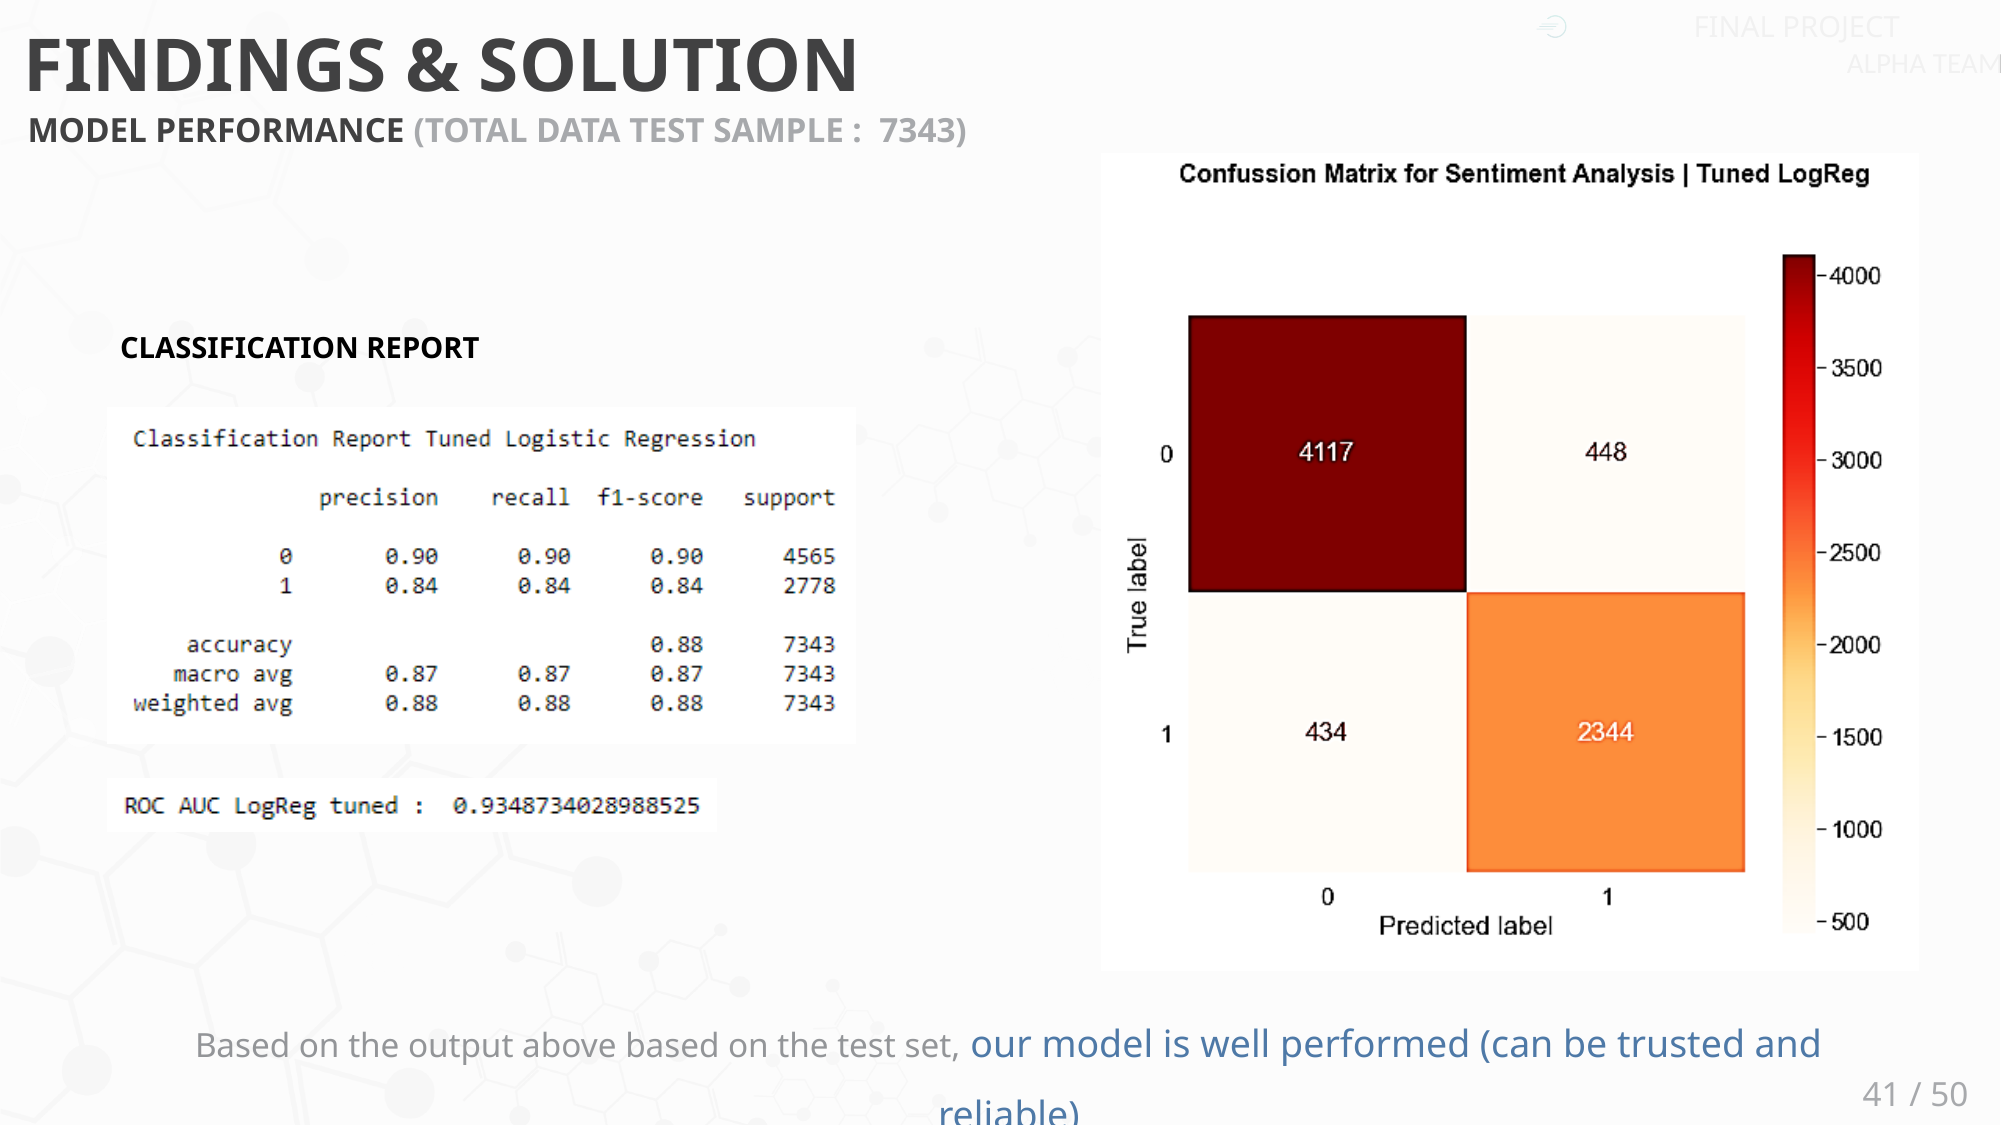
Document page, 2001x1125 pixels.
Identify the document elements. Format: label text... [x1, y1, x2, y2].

text_box CLASSIFICATION REPORT [105, 322, 495, 372]
picture [107, 778, 717, 832]
picture [107, 407, 856, 744]
text_box FINDINGS & SOLUTION [8, 11, 1879, 114]
picture [1101, 153, 1919, 972]
text_box Based on the output above based on the test set, our model is well performed (can be trusted and reliable) [107, 987, 1911, 1125]
text_box MODEL PERFORMANCE (TOTAL DATA TEST SAMPLE : 7343) [12, 81, 1919, 157]
